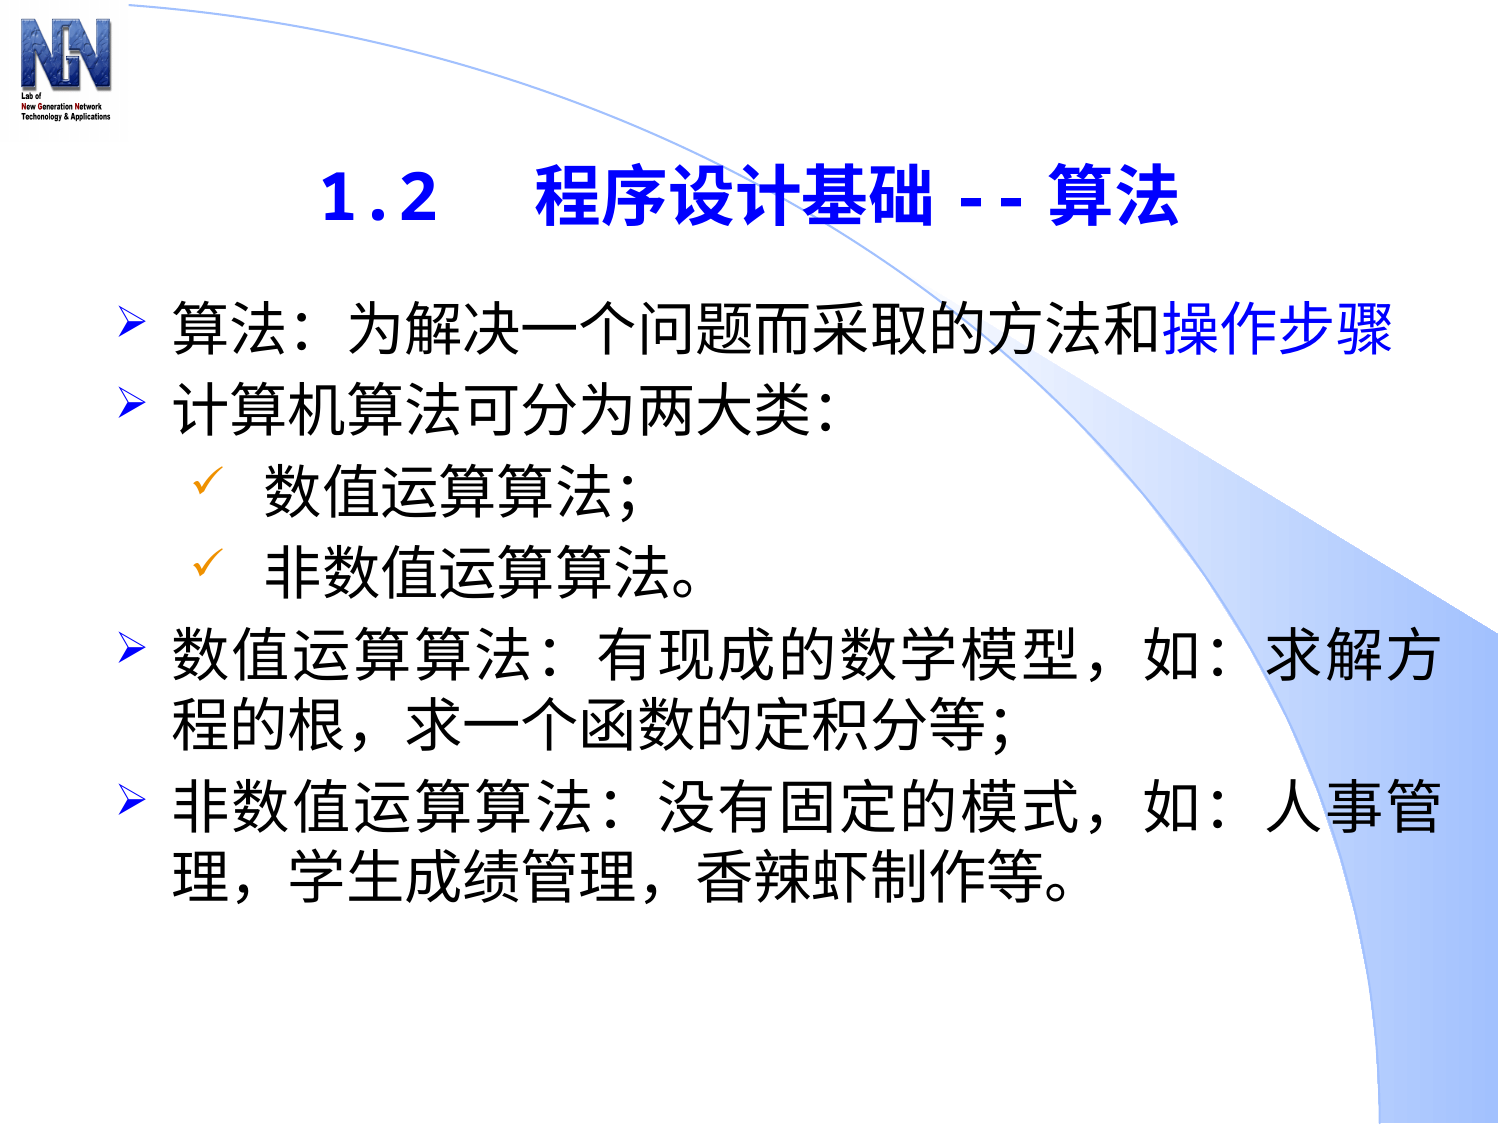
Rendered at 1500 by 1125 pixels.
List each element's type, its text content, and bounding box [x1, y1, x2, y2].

list [112, 284, 1472, 1000]
text_box 算法：为解决一个问题而采取的方法和操作步骤 计算机算法可分为两大类： 数值运算算法； 非数值运算算法。 数值运算算法：有现成的数学模型，如：求解方程的根，求一个函数的定积分等； 非数值运算算法：没有固定的模式，如：人事管理，学生成绩管理，香辣虾制作等。 [100, 284, 1459, 918]
title 1.2 程序设计基础--算法 [112, 99, 1388, 284]
